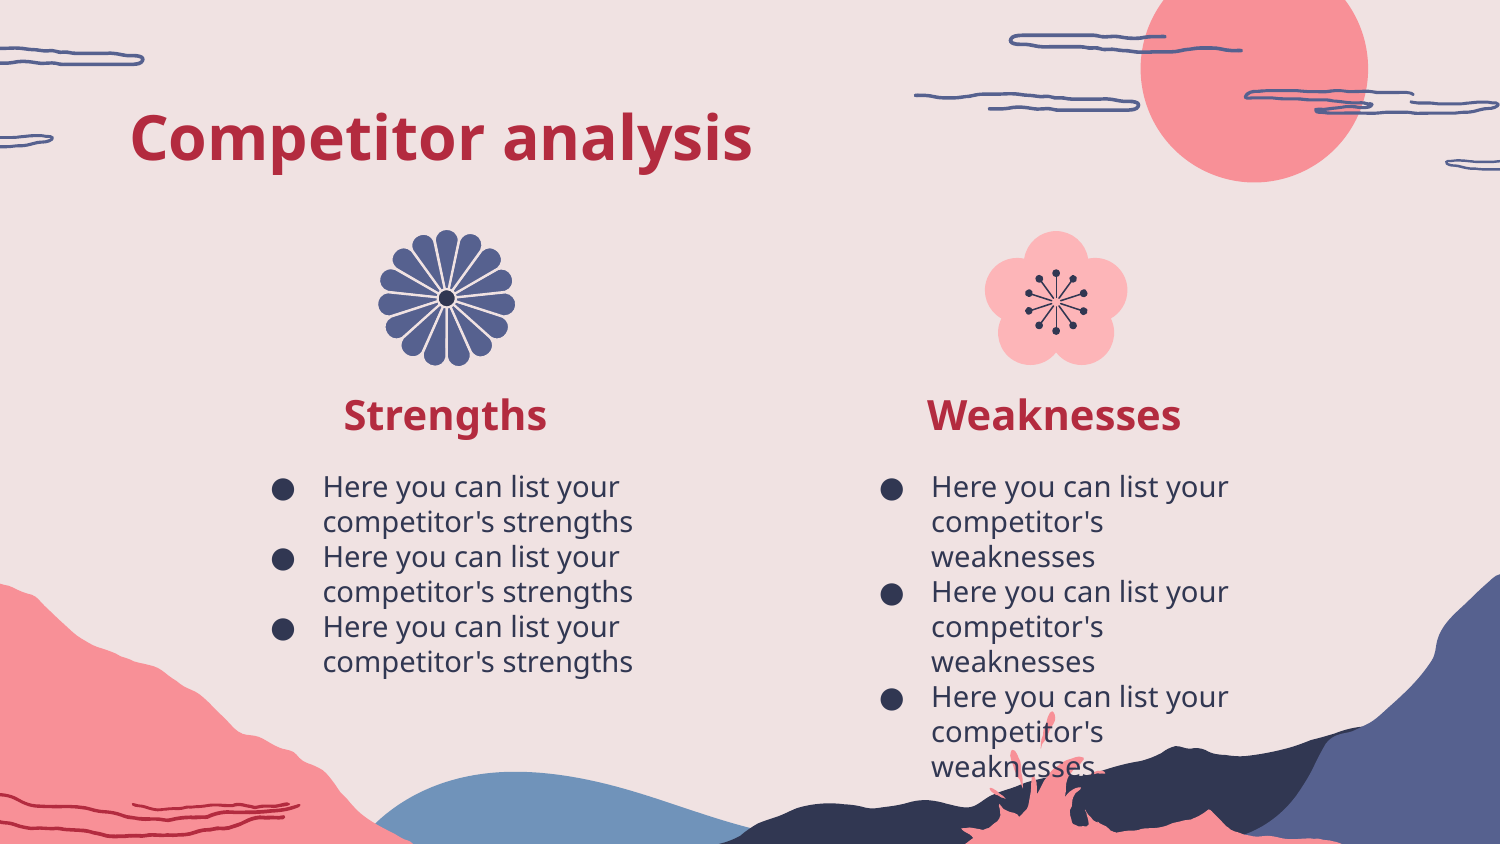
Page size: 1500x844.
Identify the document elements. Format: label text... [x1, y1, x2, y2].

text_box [372, 228, 519, 368]
list Here you can list your competitor's strengths Here you can list your competitor's strengths Here you can list your competitor's strengths [232, 453, 659, 721]
title Competitor analysis [114, 88, 954, 183]
title Strengths [232, 374, 659, 453]
list Here you can list your competitor's weaknesses Here you can list your competitor's weaknesses Here you can list your competitor's weaknesses [841, 453, 1268, 721]
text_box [980, 230, 1128, 366]
title Weaknesses [841, 374, 1268, 453]
